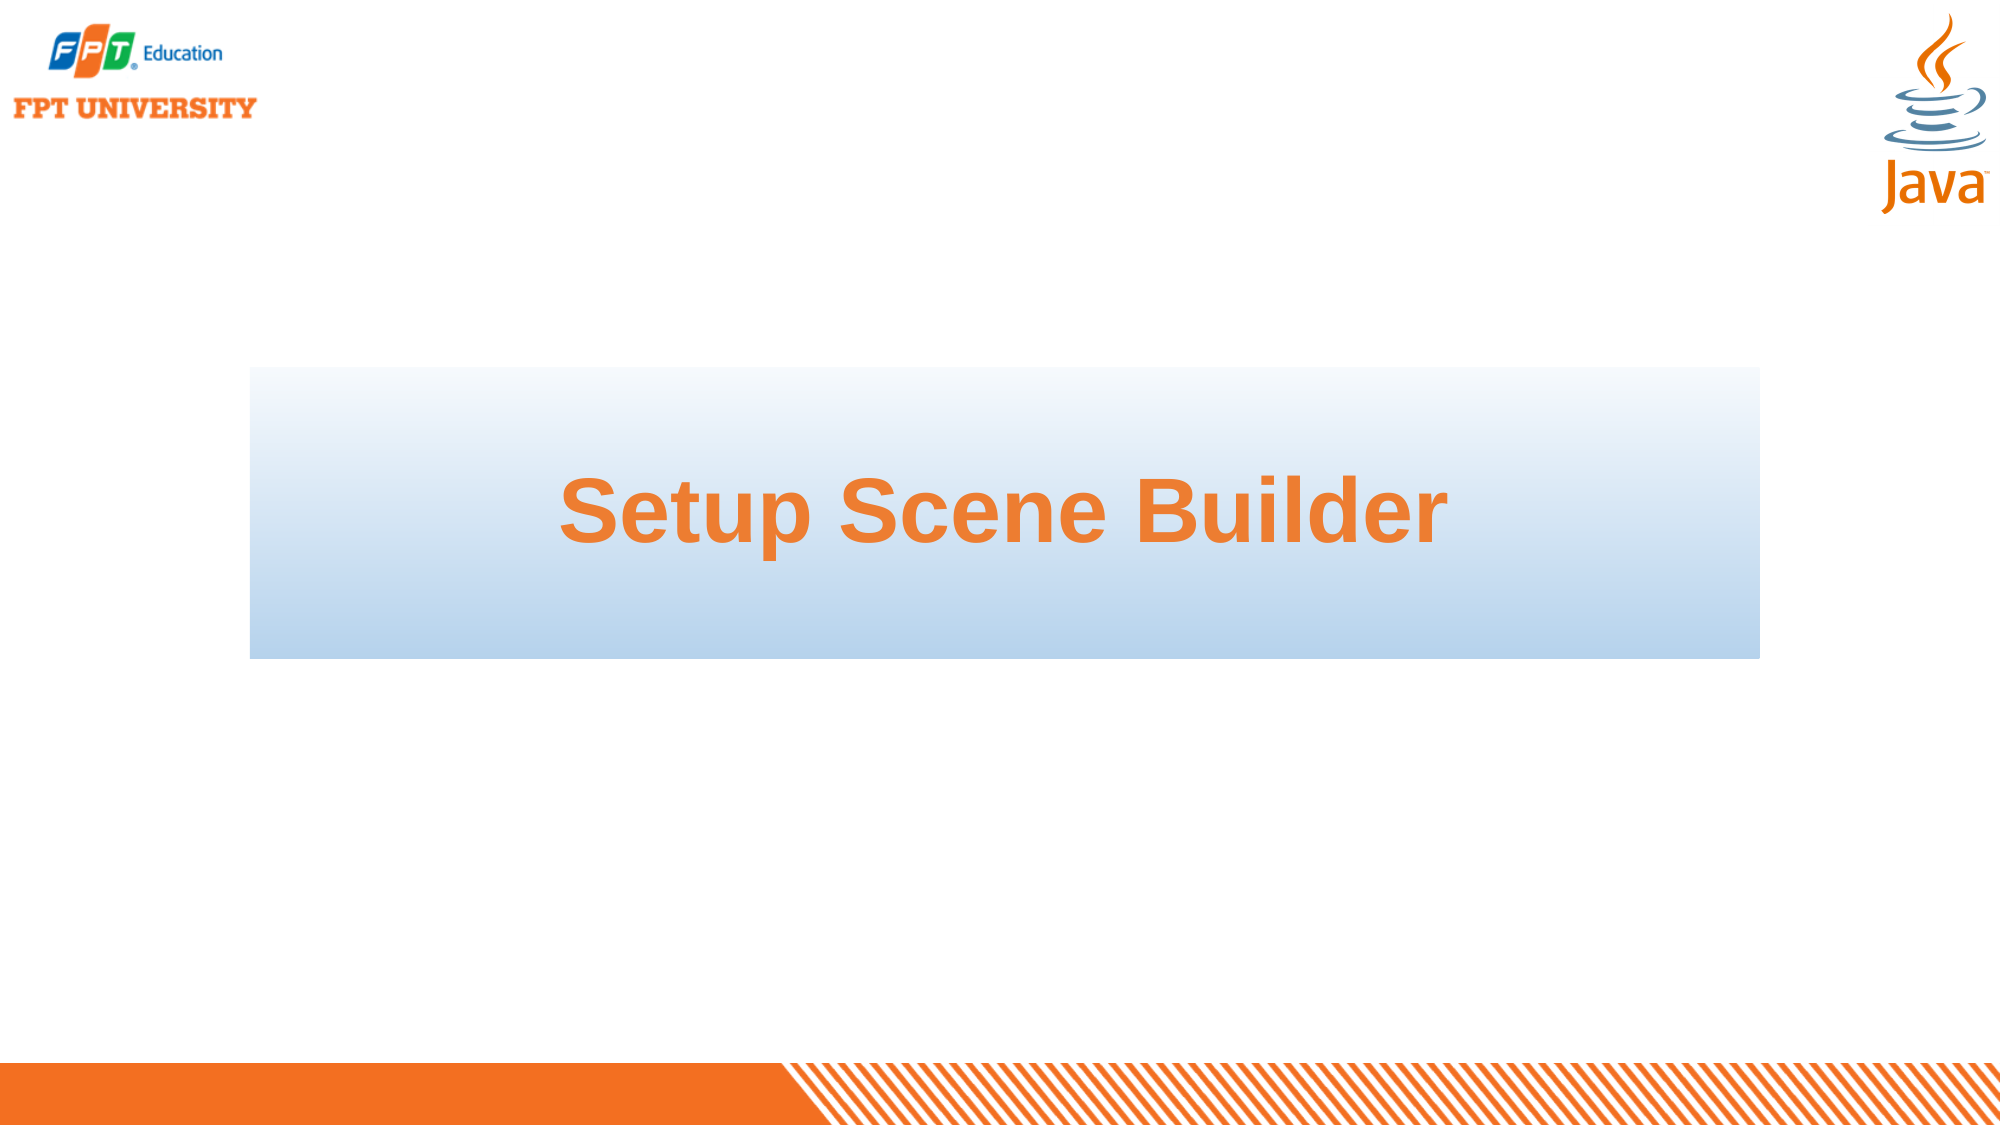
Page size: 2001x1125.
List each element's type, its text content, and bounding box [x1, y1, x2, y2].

picture [1868, 4, 2000, 226]
picture [0, 1063, 2000, 1125]
picture [4, 5, 267, 133]
title Setup Scene Builder [249, 367, 1760, 659]
